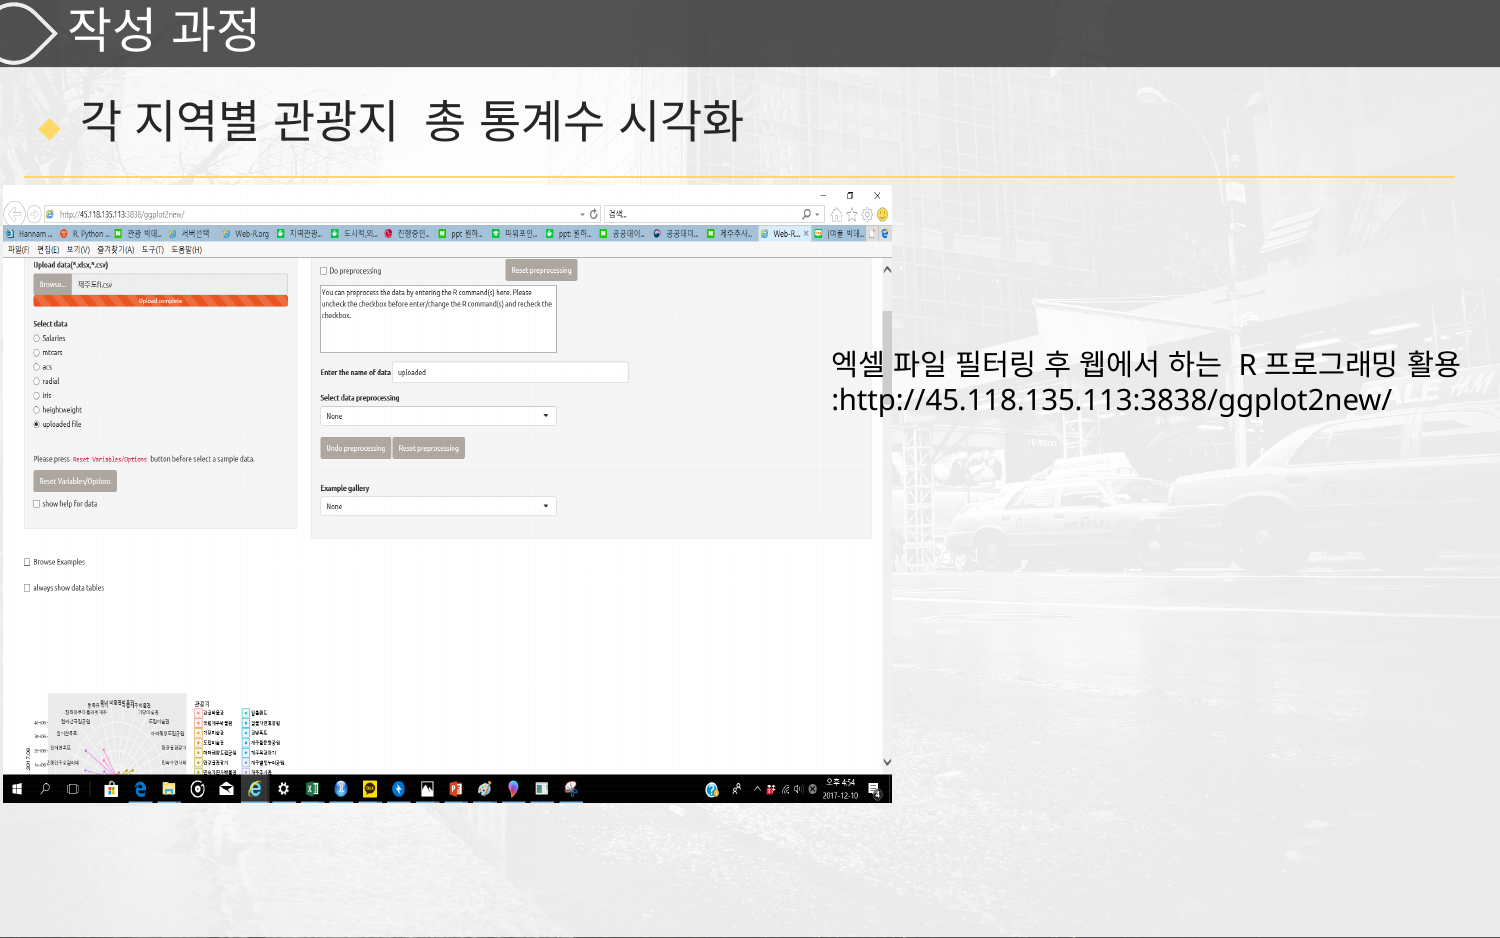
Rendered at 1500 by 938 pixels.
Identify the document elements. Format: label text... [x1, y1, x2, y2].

title 작성 과정 [0, 0, 586, 68]
text_box 엑셀 파일 필터링 후 웹에서 하는 R프로그래밍 활용 :http://45.118.135.113:3838/ggplot2new/ [892, 338, 1477, 424]
text_box ◆ 각 지역별 관광지 총 통계수 시각화 [23, 90, 1424, 159]
picture [3, 185, 892, 803]
